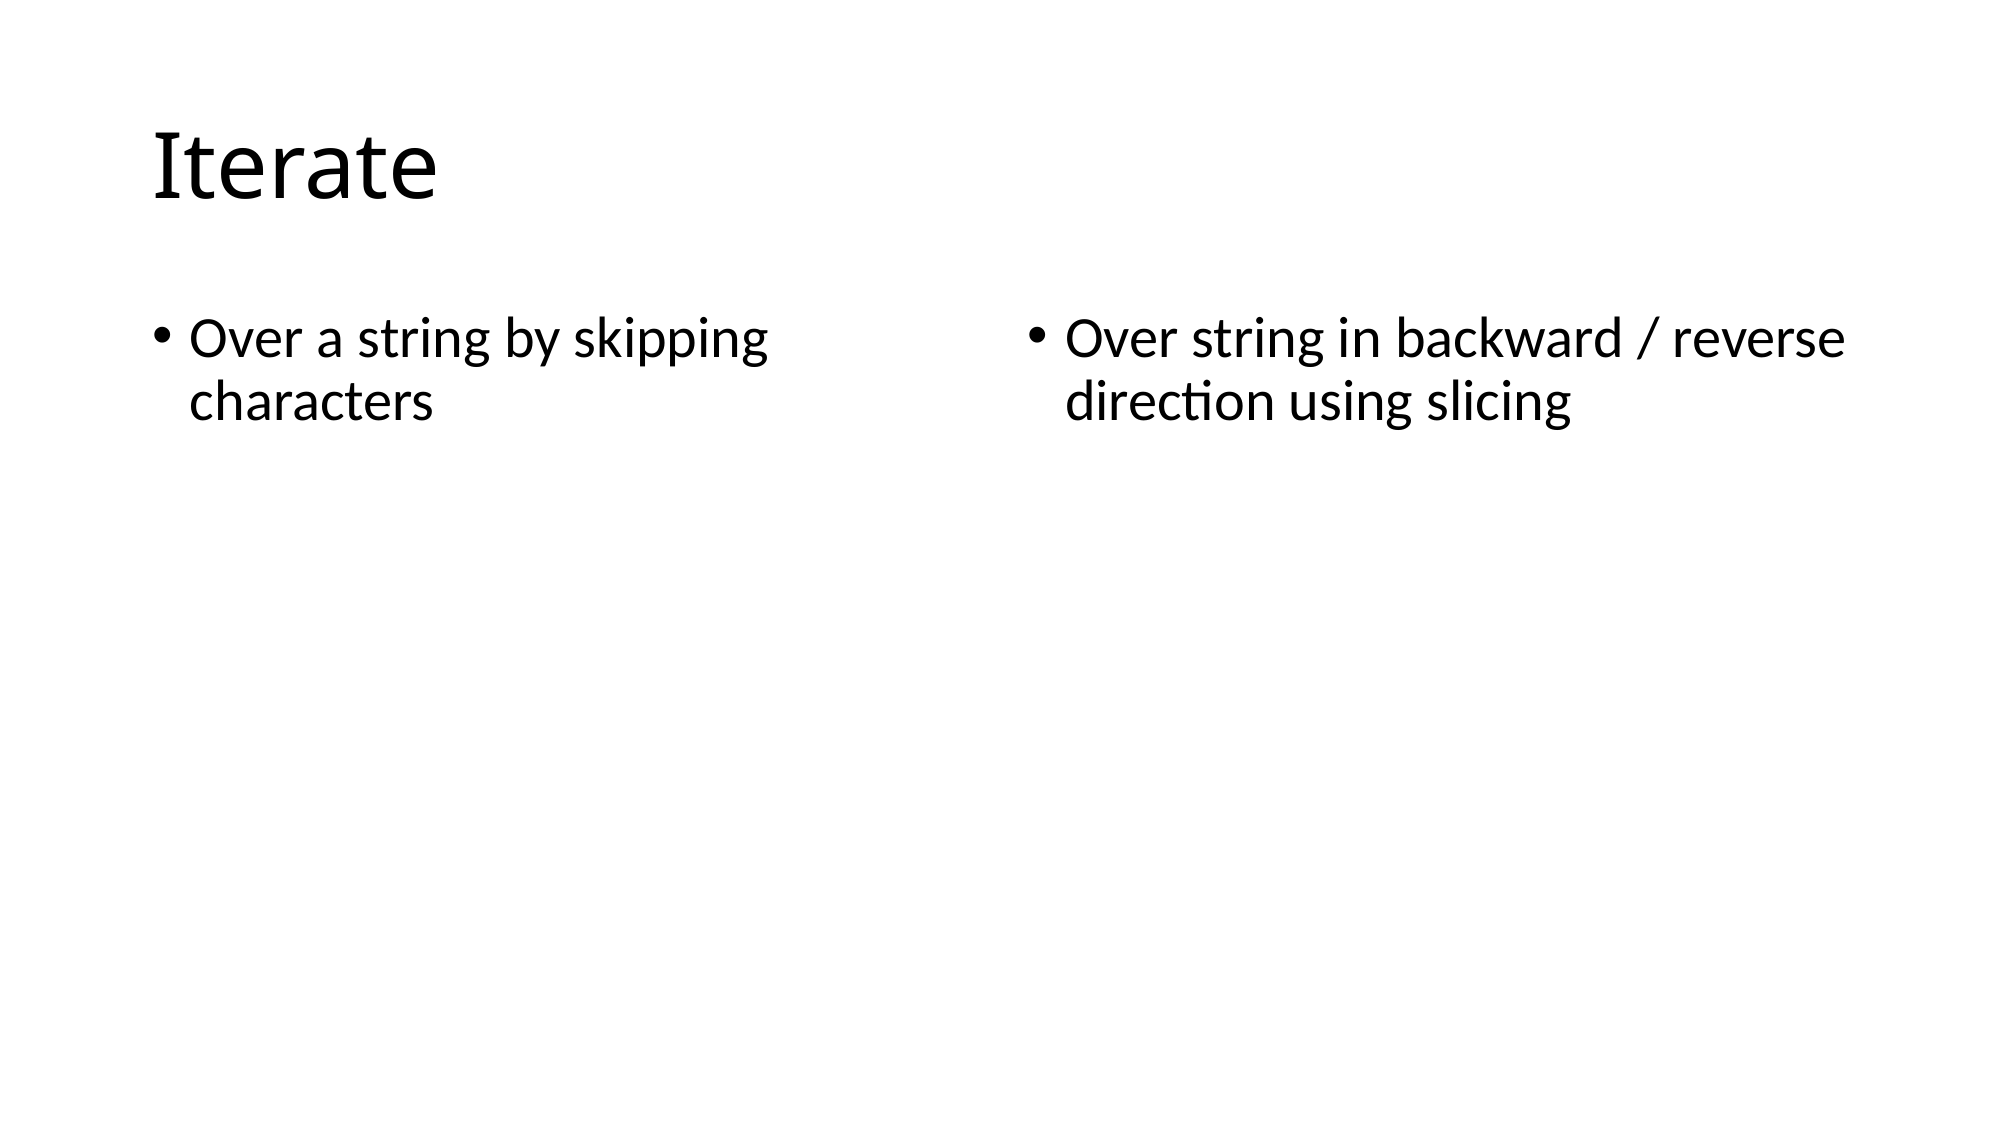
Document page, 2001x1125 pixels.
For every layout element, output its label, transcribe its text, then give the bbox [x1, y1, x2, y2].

list Over a string by skipping characters [137, 299, 988, 1014]
title Iterate [137, 59, 1863, 278]
list Over string in backward / reverse direction using slicing [1012, 299, 1863, 1014]
